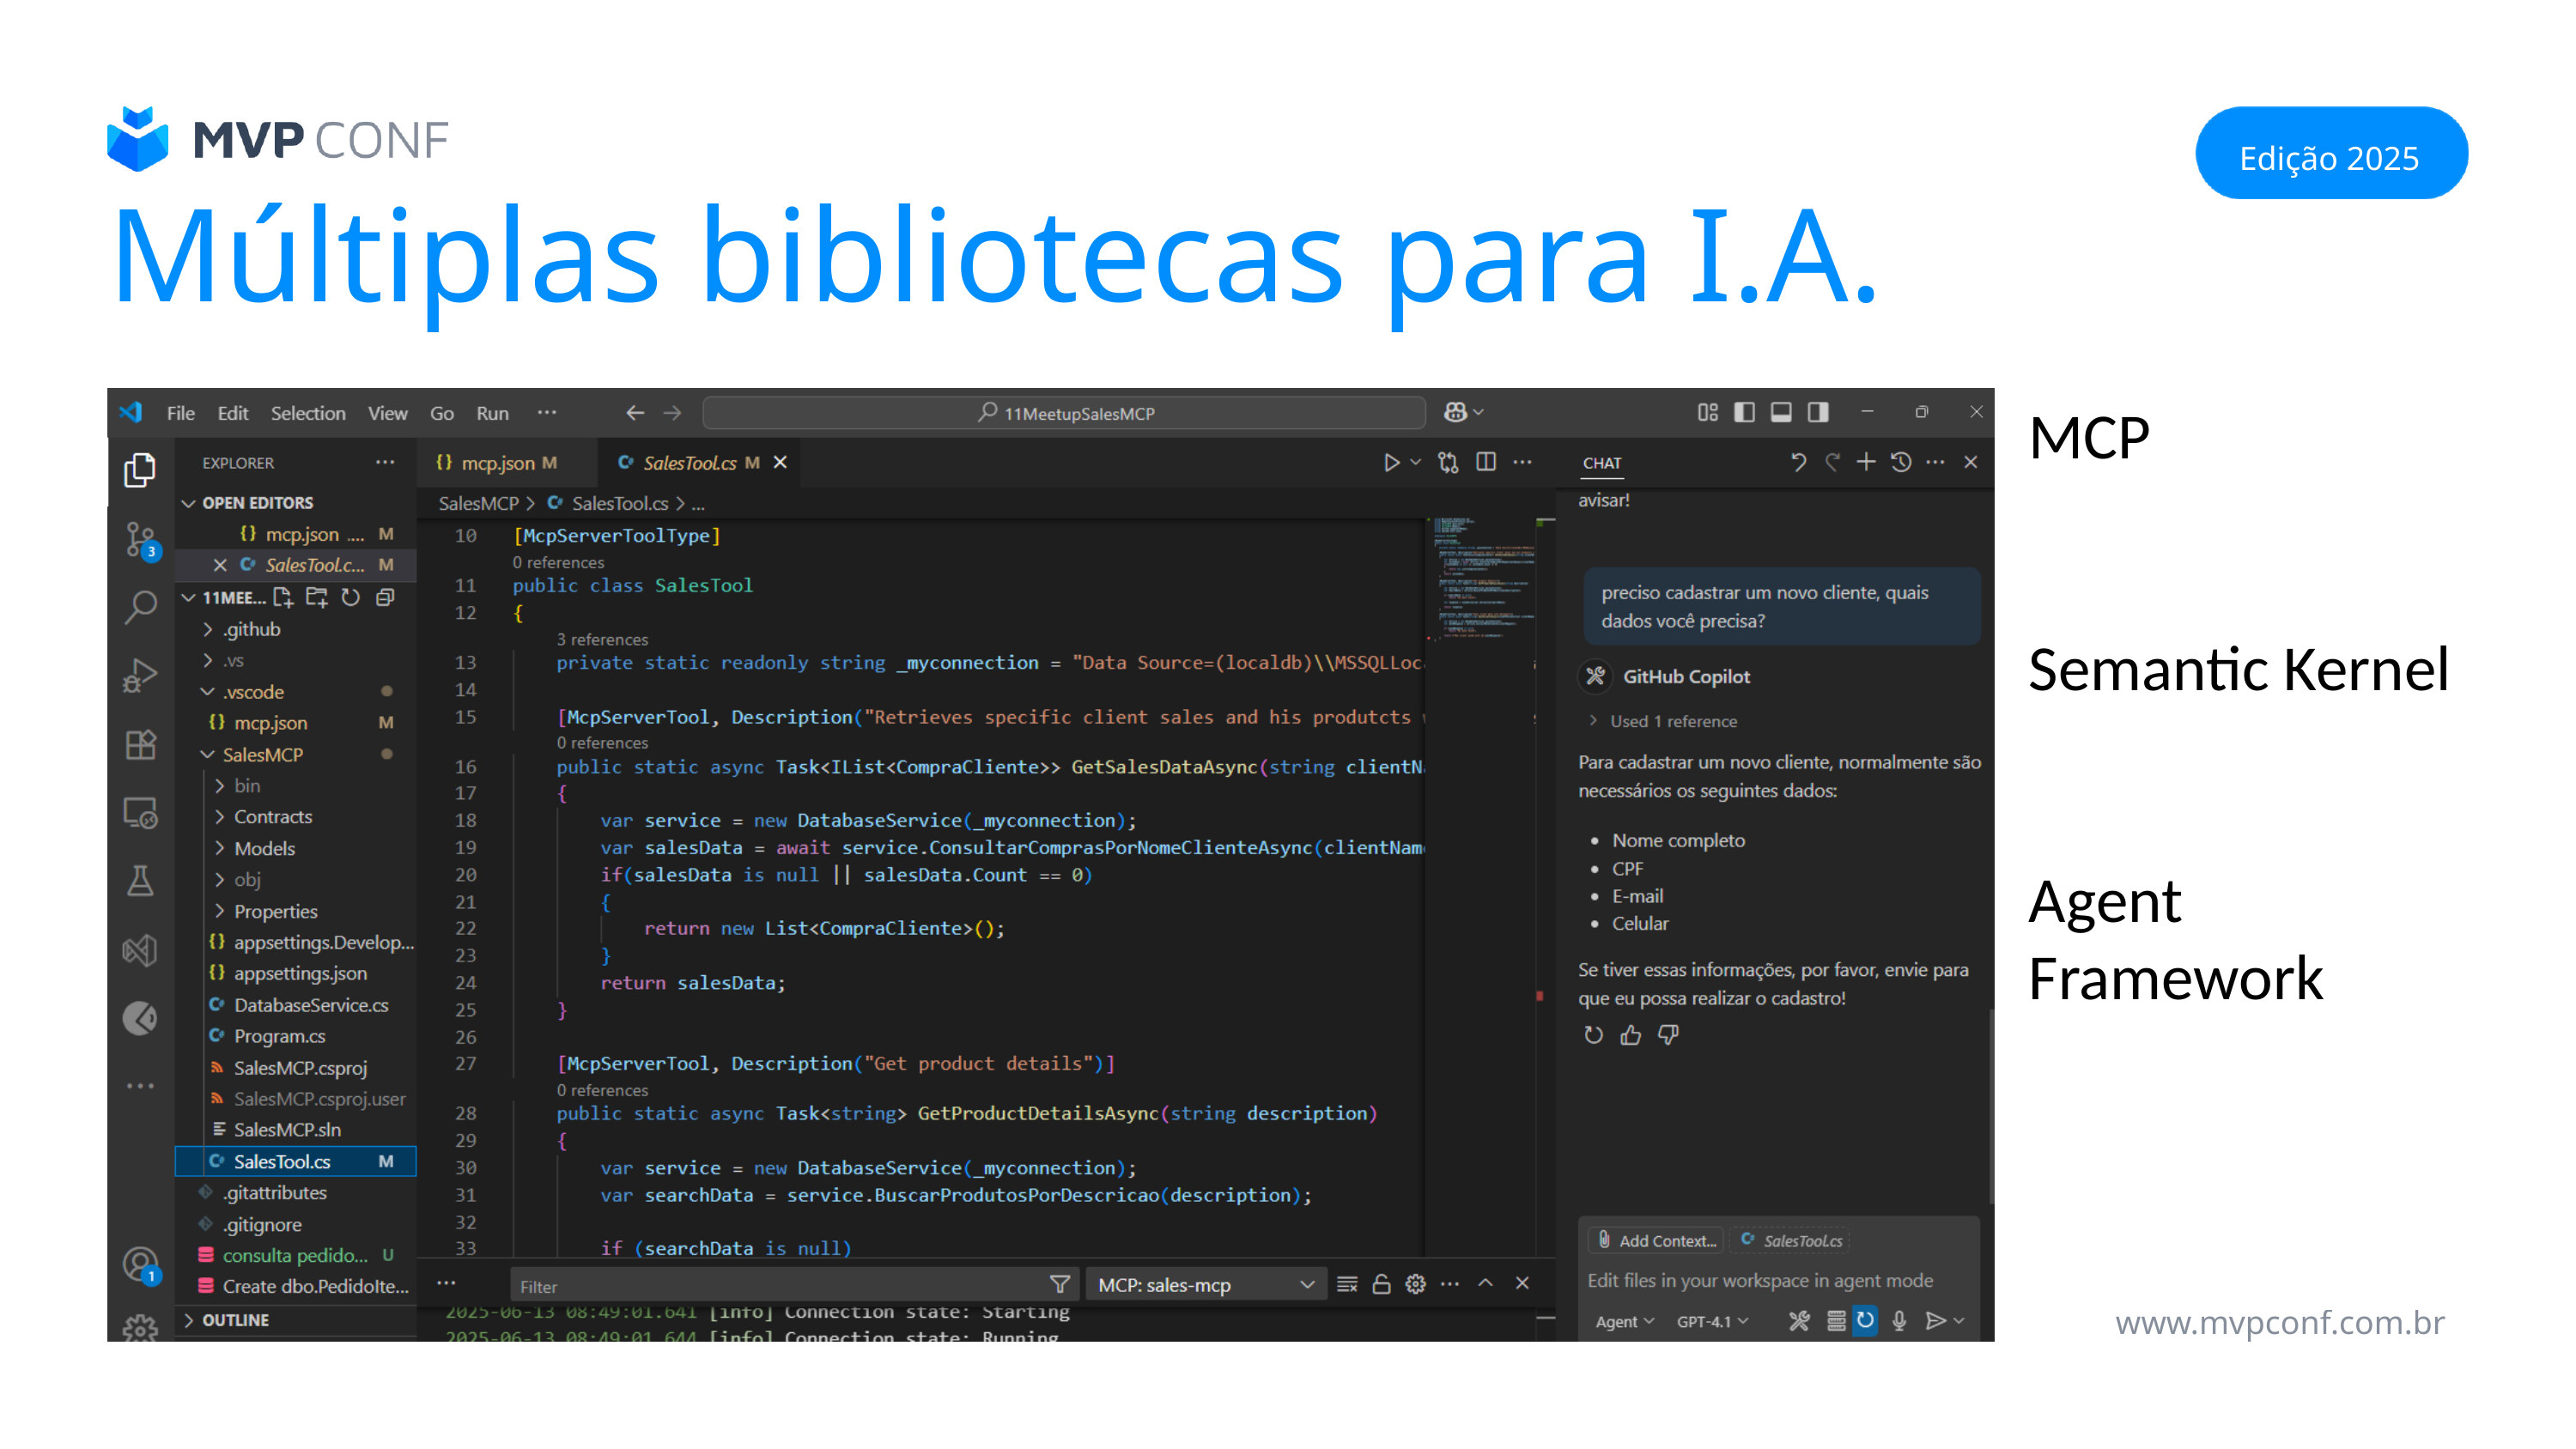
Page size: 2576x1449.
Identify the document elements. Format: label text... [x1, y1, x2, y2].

text_box Múltiplas bibliotecas para I.A. [107, 184, 2494, 556]
picture [106, 106, 448, 172]
text_box www.mvpconf.com.br [2115, 1293, 2473, 1342]
text_box MCP Semantic Kernel Agent Framework [2016, 388, 2494, 1019]
picture [106, 388, 1995, 1342]
picture [2196, 106, 2469, 199]
